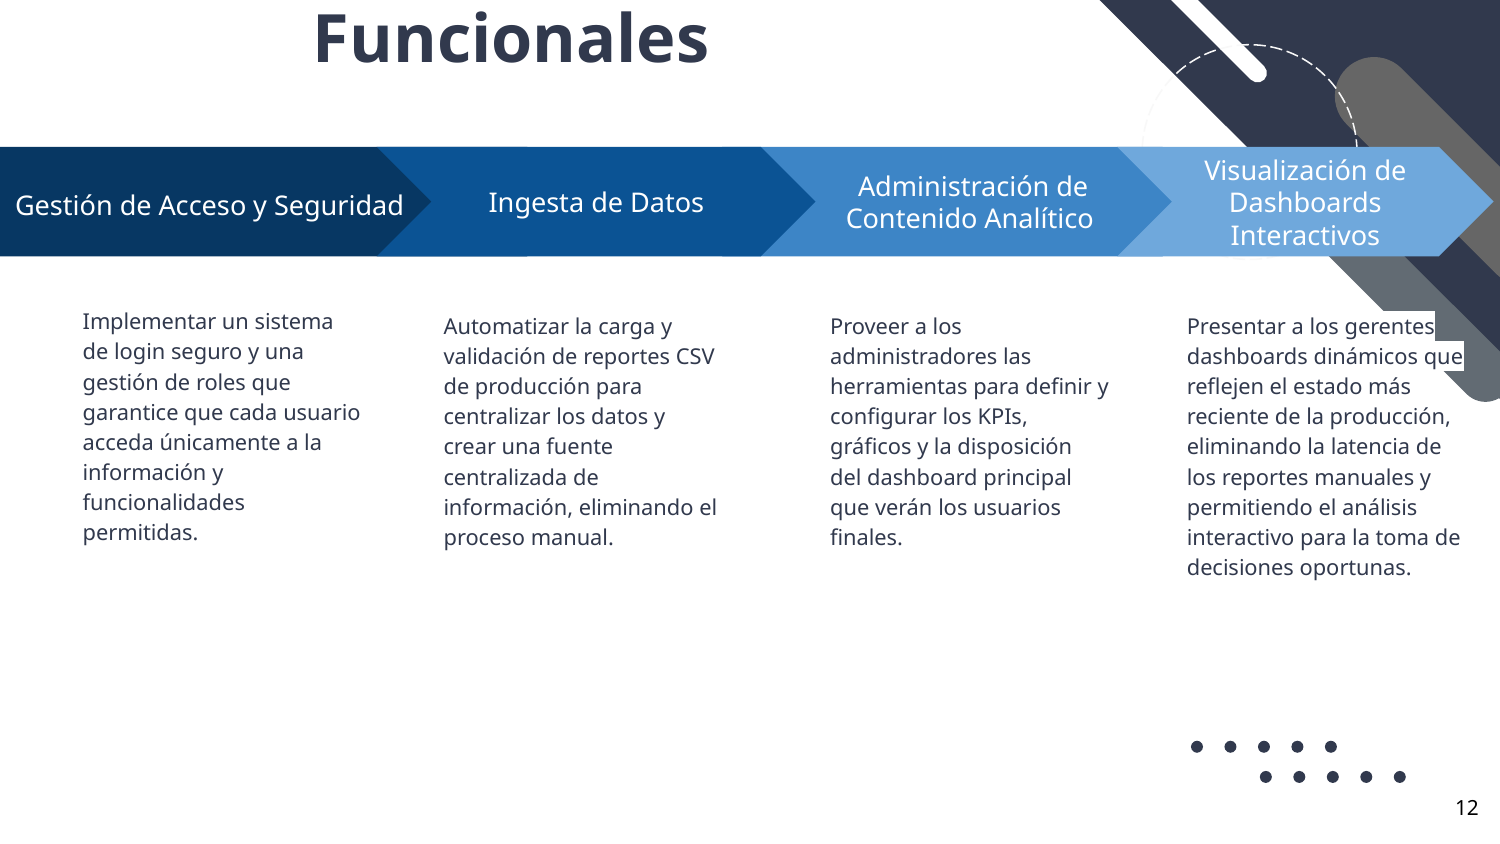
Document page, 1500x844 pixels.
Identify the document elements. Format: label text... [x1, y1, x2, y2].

text_box Ingesta de Datos [583, 146, 816, 257]
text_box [0, 146, 583, 719]
slide_number ‹#› [1403, 779, 1494, 844]
title Requisitos Funcionales [297, 0, 1072, 91]
text_box Administración de Contenido Analítico [761, 146, 1171, 257]
text_box Visualización de Dashboards Interactivos [1117, 146, 1494, 257]
text_box Automatizar la carga y validación de reportes CSV de producción para centralizar los datos y crear una fuente centralizada de información, eliminando el proceso manual. [585, 293, 738, 723]
text_box Proveer a los administradores las herramientas para definir y configurar los KPIs, gráficos y la disposición del dashboard principal que verán los usuarios finales. [815, 293, 1125, 723]
text_box Presentar a los gerentes dashboards dinámicos que reflejen el estado más reciente de la producción, eliminando la latencia de los reportes manuales y permitiendo el análisis interactivo para la toma de decisiones oportunas. [1171, 293, 1481, 723]
